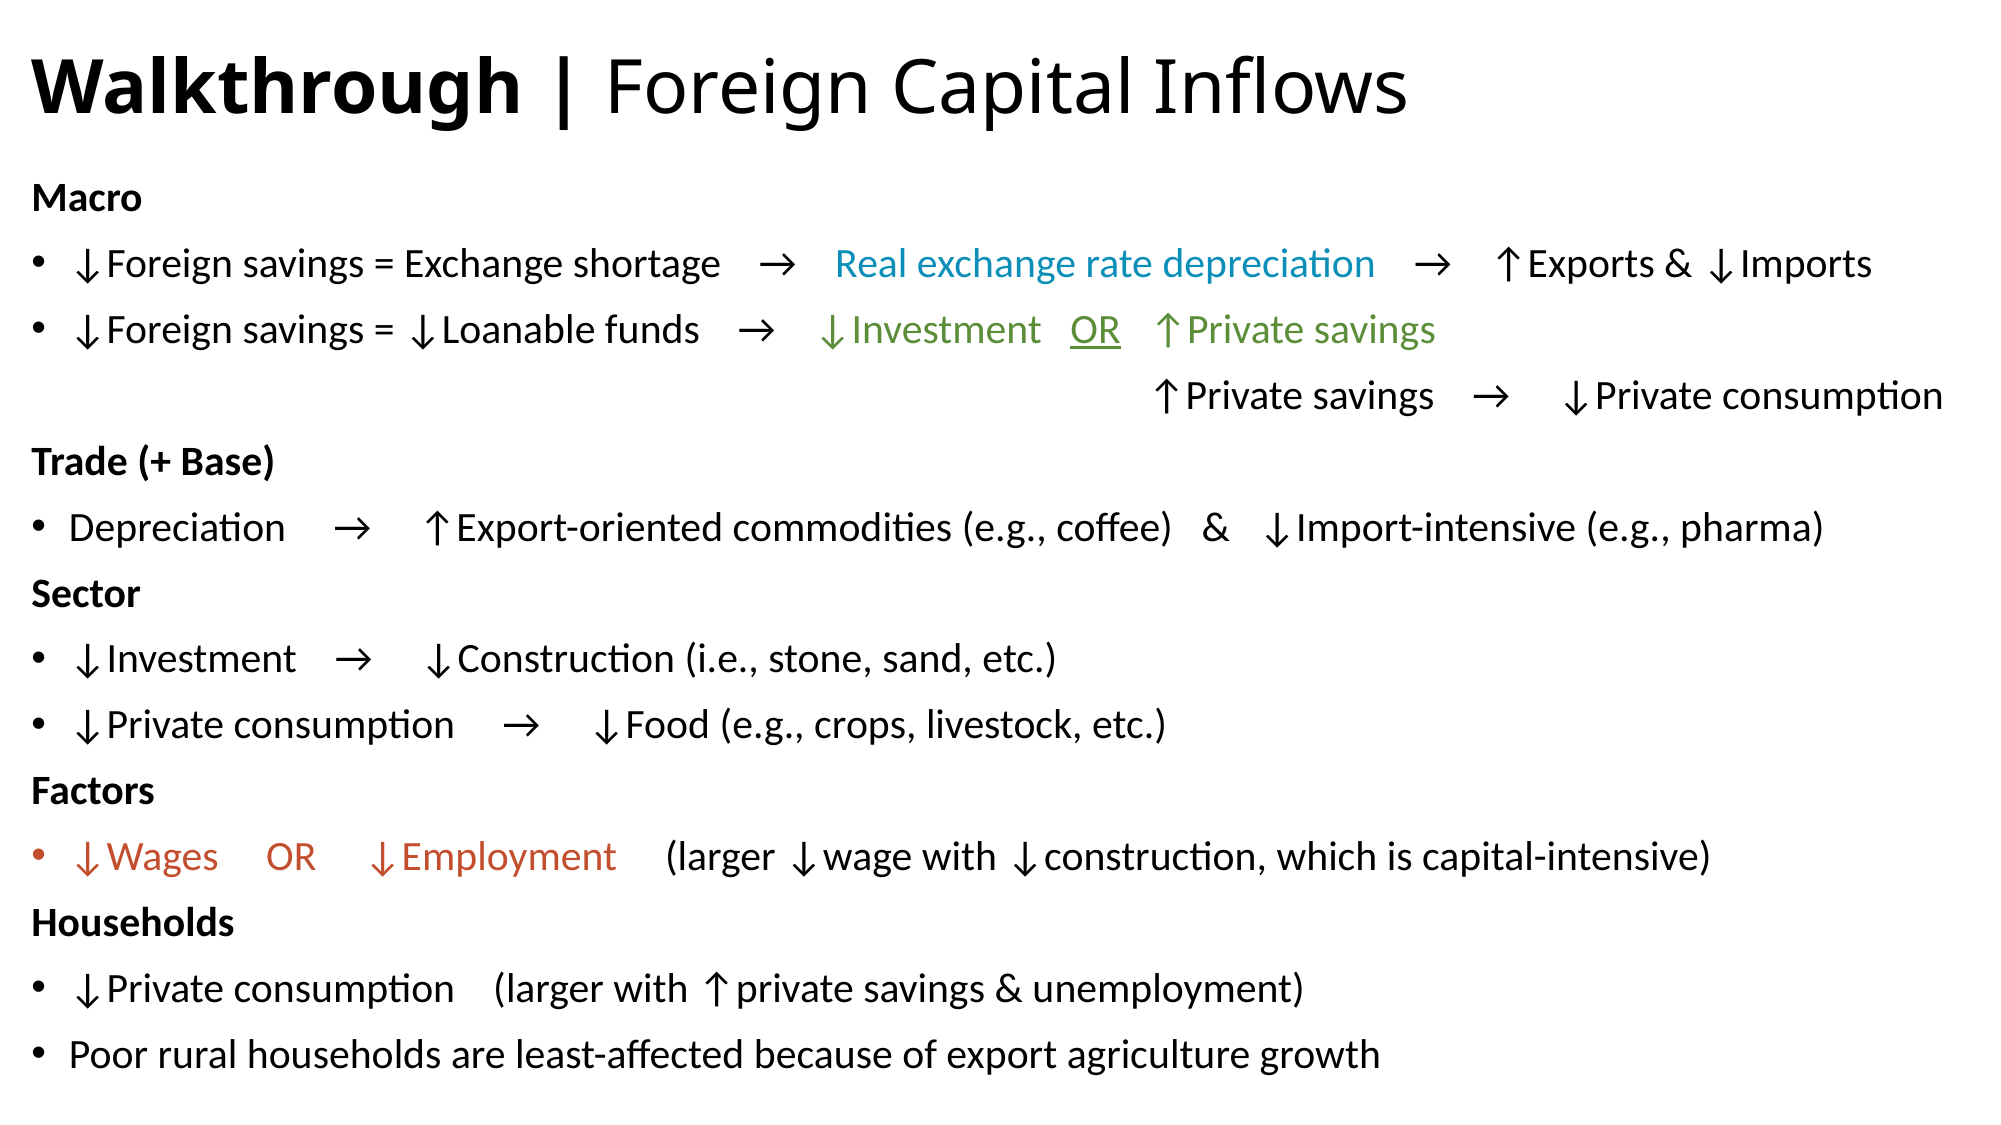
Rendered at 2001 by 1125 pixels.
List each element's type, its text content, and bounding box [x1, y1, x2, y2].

title Walkthrough | Foreign Capital Inflows [16, 21, 1976, 158]
list Macro ↓Foreign savings = Exchange shortage → Real exchange rate depreciation → ↑Exports & ↓Imports ↓Foreign savings = ↓Loanable funds → ↓Investment OR ↑Private savings ↑Private savings → ↓Private consumption Trade (+ Base) Depreciation → ↑Export-oriented commodities (e.g., coffee) & ↓Import-intensive (e.g., pharma) Sector ↓Investment → ↓Construction (i.e., stone, sand, etc.) ↓Private consumption → ↓Food (e.g., crops, livestock, etc.) Factors ↓Wages OR ↓Employment (larger ↓wage with ↓construction, which is capital-intensive) Households ↓Private consumption (larger with ↑private savings & unemployment) Poor rural households are least-affected because of export agriculture growth [16, 168, 1976, 1110]
